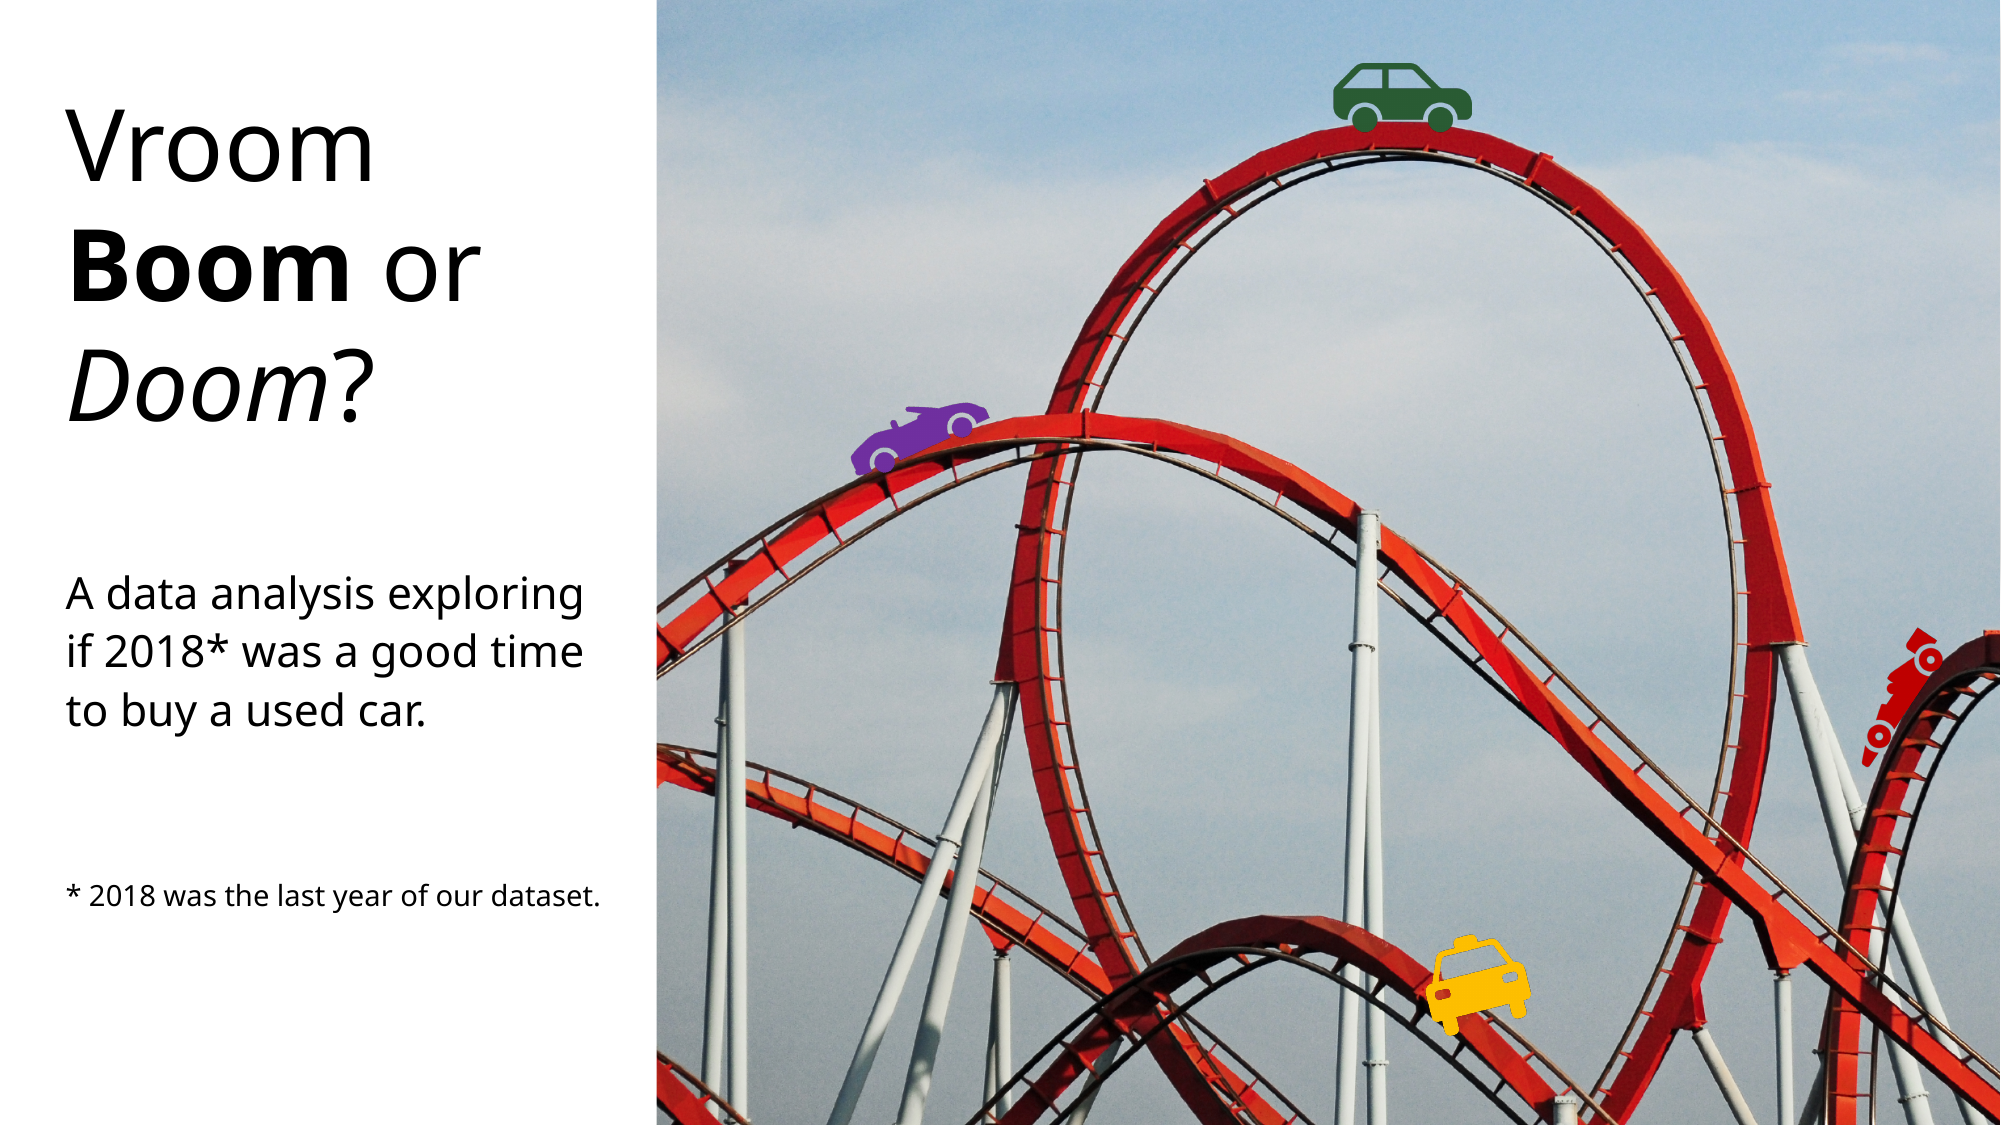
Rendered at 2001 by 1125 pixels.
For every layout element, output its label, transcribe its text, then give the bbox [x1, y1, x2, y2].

subtitle A data analysis exploring if 2018* was a good time to buy a used car. [50, 517, 619, 743]
text_box * 2018 was the last year of our dataset. [50, 771, 619, 920]
text_box [0, 0, 656, 1125]
picture [656, 0, 2000, 1125]
title Vroom Boom or Doom? [50, 32, 644, 490]
